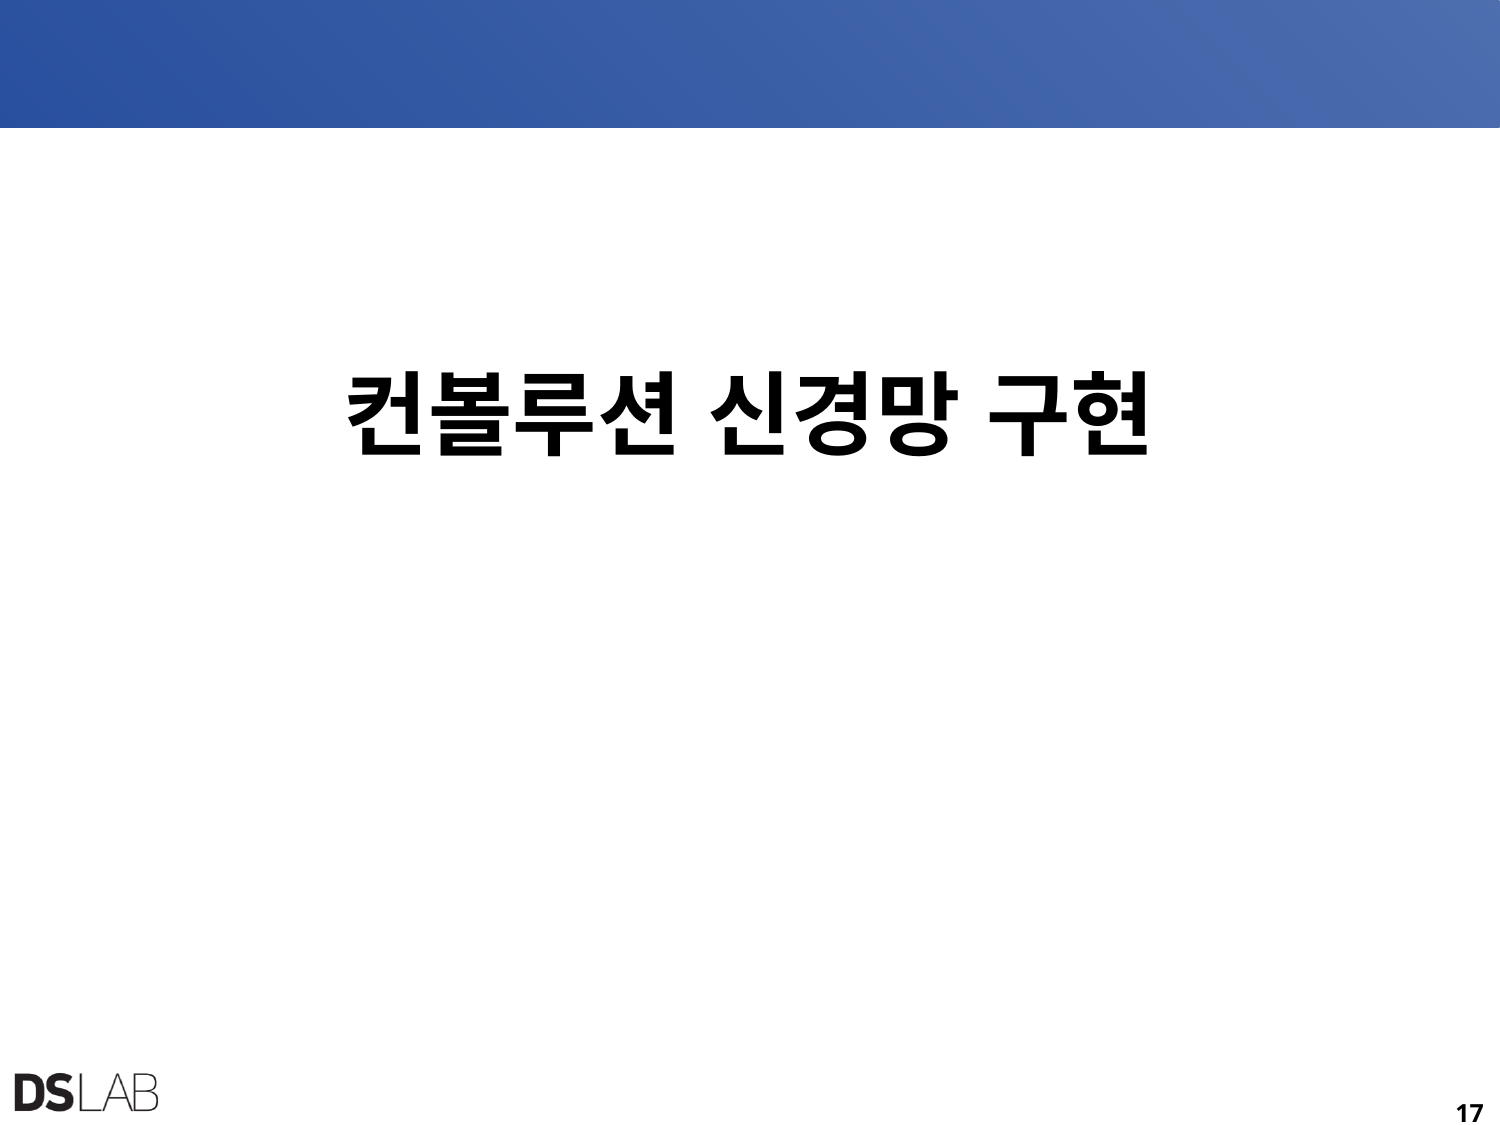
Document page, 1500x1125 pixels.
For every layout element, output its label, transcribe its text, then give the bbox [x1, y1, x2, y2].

title 컨볼루션 신경망 구현 [112, 349, 1388, 591]
picture [11, 1070, 160, 1114]
slide_number 17 [1148, 1089, 1500, 1125]
